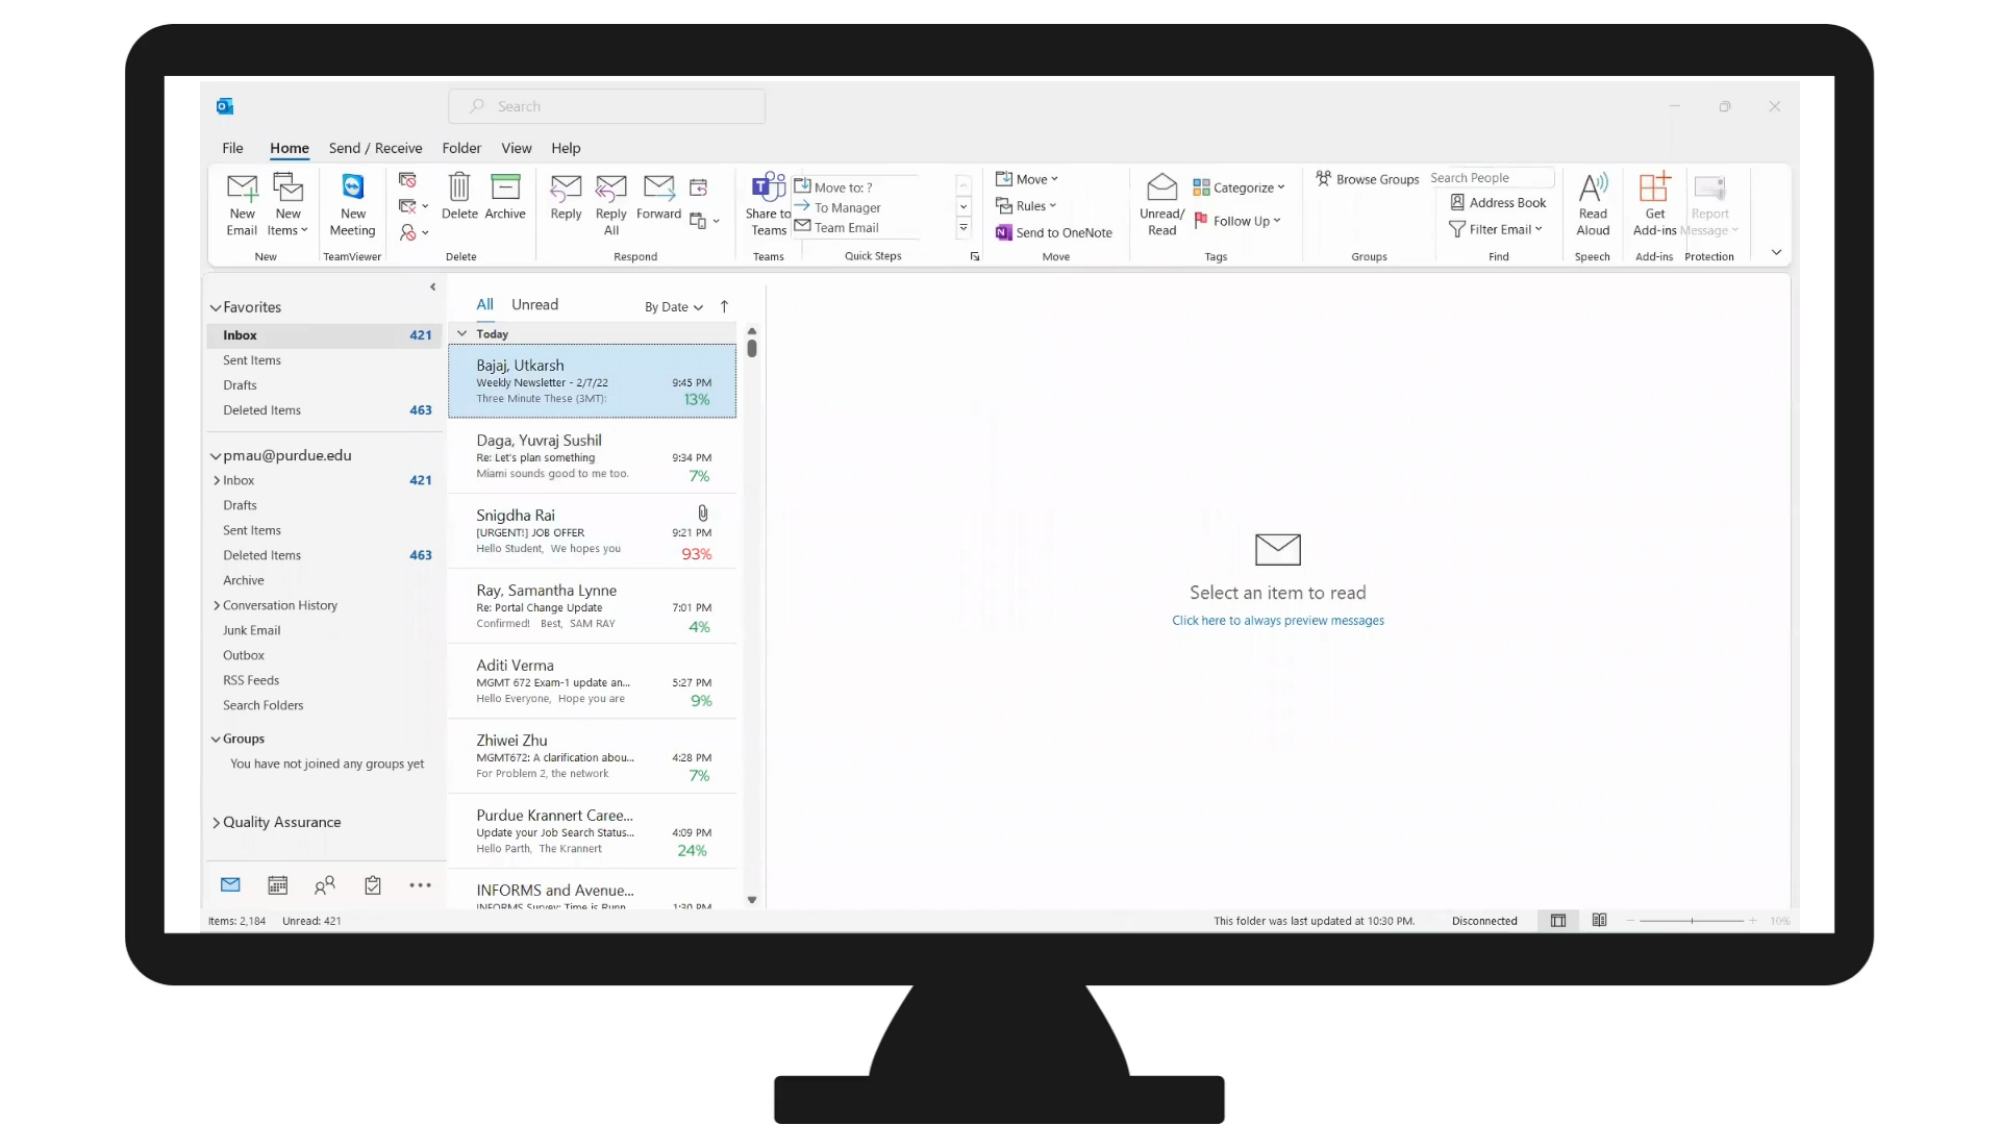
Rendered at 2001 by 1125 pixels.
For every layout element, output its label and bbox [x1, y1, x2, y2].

text_box [0, 0, 2000, 1125]
